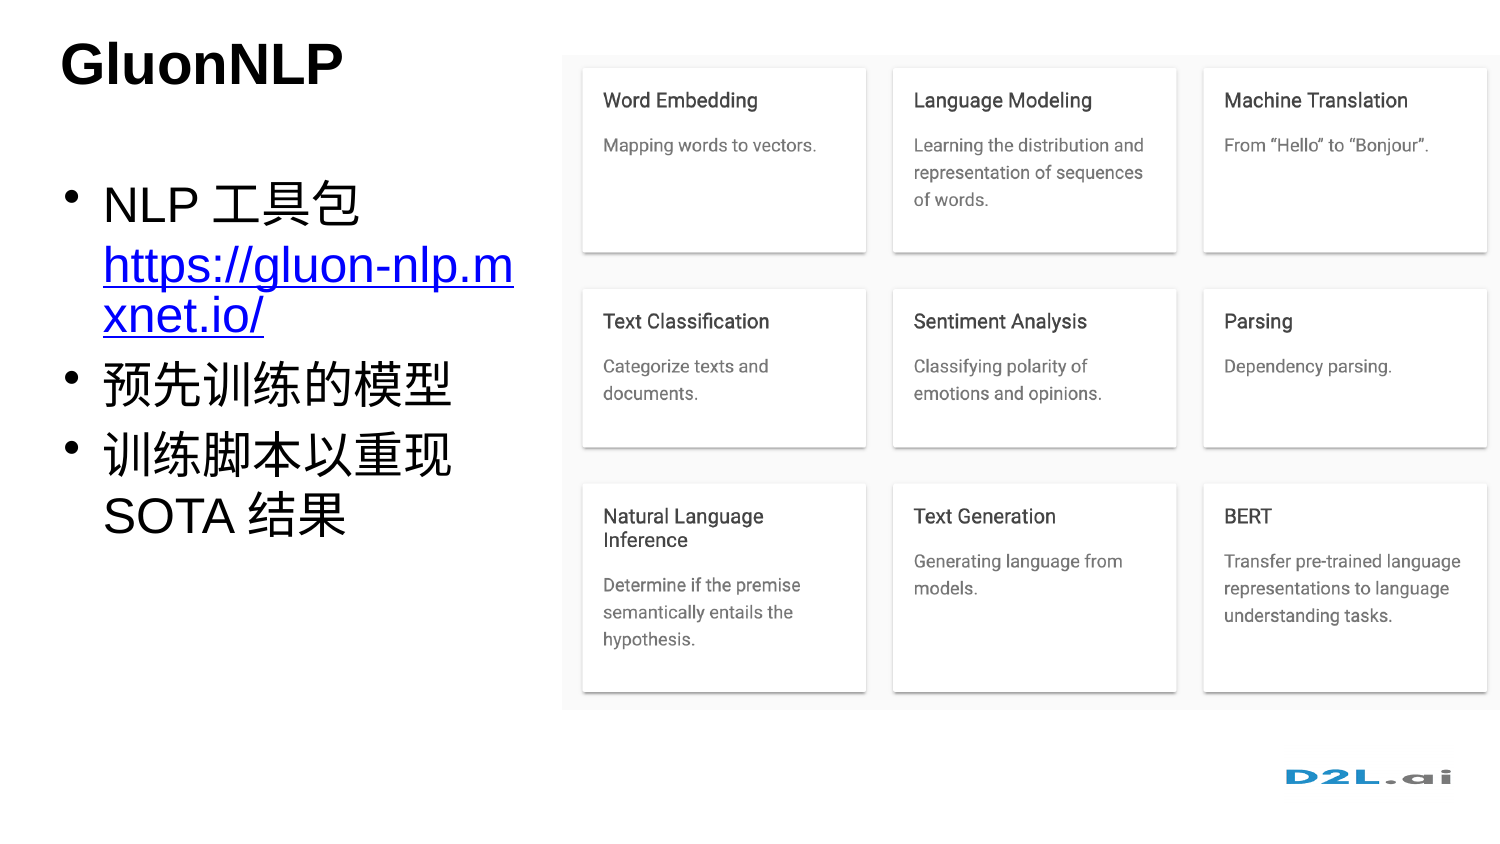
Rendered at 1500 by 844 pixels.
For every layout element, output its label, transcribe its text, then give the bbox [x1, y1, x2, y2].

picture [562, 55, 1500, 710]
list NLP工具包https://gluon-nlp.mxnet.io/ 预先训练的模型 训练脚本以重现SOTA结果 [55, 165, 528, 750]
picture [1284, 745, 1454, 806]
title GluonNLP [52, 18, 1400, 109]
